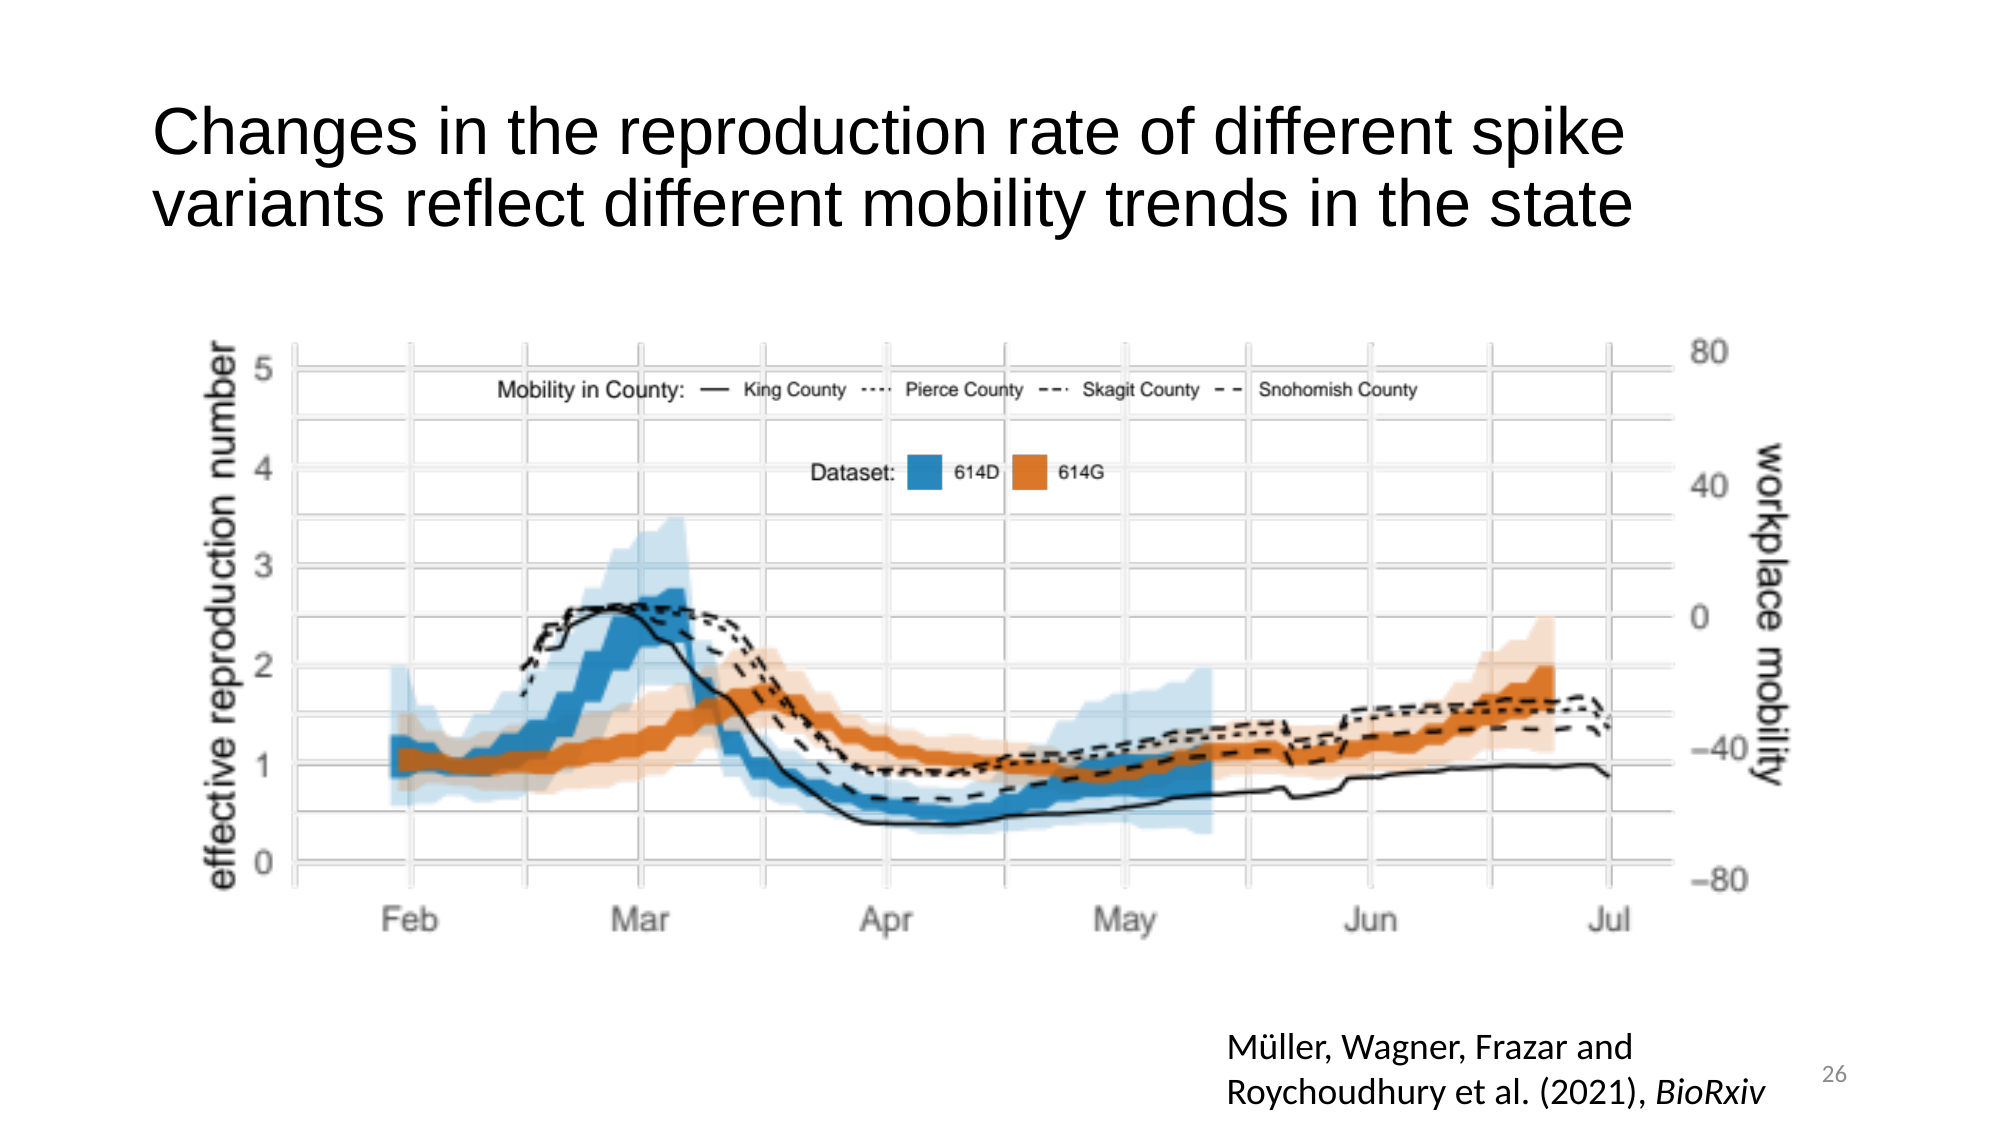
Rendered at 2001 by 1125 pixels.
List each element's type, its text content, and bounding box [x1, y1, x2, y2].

picture [356, 354, 1557, 503]
text_box Müller, Wagner, Frazar and Roychoudhury et al. (2021), BioRxiv [1211, 1014, 1798, 1119]
slide_number 26 [1798, 1042, 1863, 1103]
title Changes in the reproduction rate of different spike variants reflect different mobility trends in the state [137, 59, 1863, 278]
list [185, 324, 1815, 1004]
